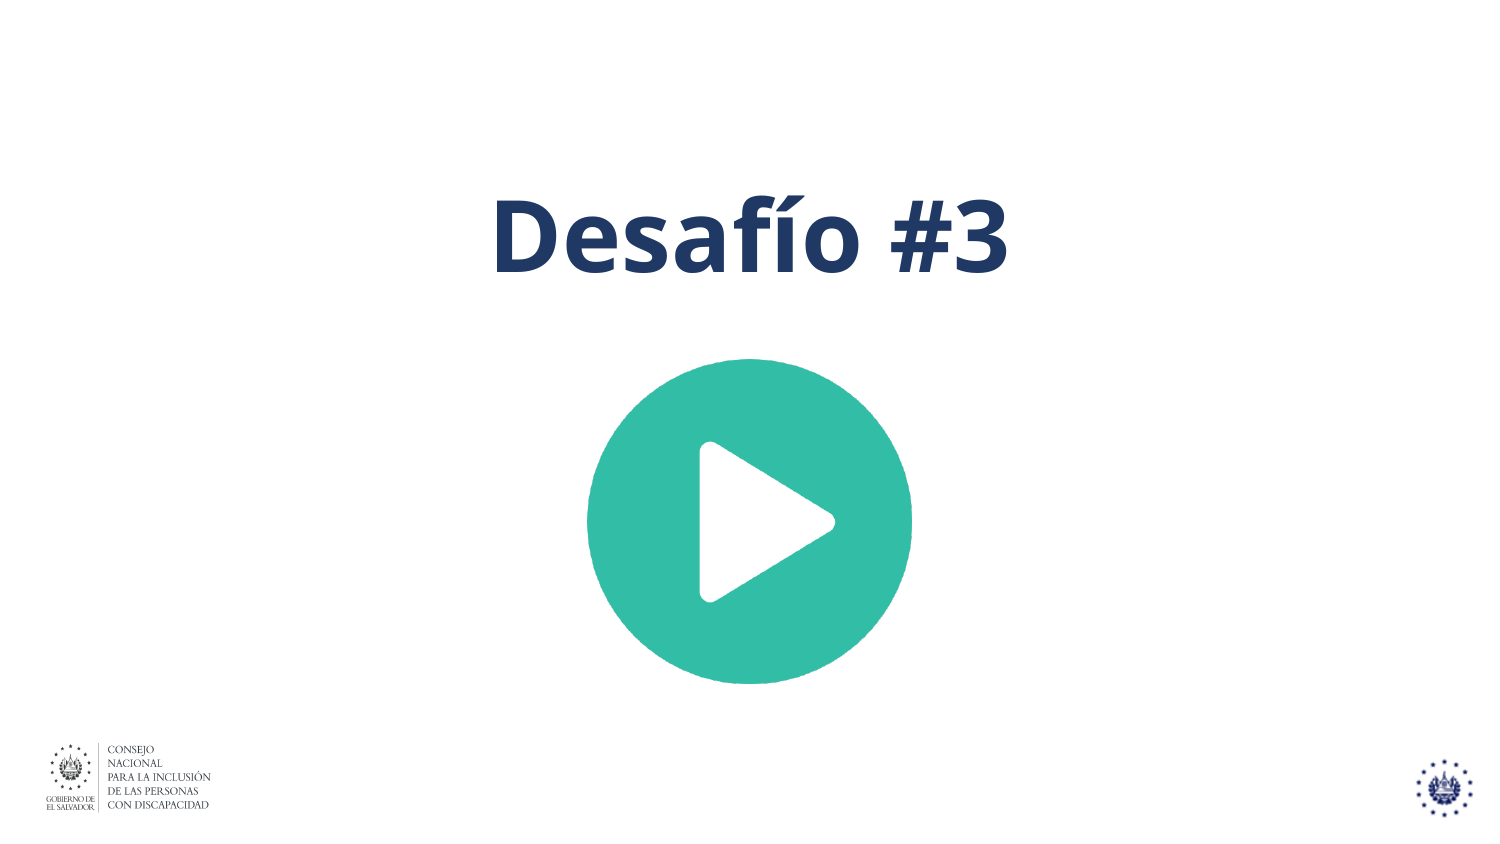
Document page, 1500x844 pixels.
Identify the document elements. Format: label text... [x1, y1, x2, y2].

picture [37, 732, 216, 821]
picture [587, 358, 913, 684]
picture [1401, 755, 1500, 844]
title Desafío #3 [82, 163, 1418, 302]
